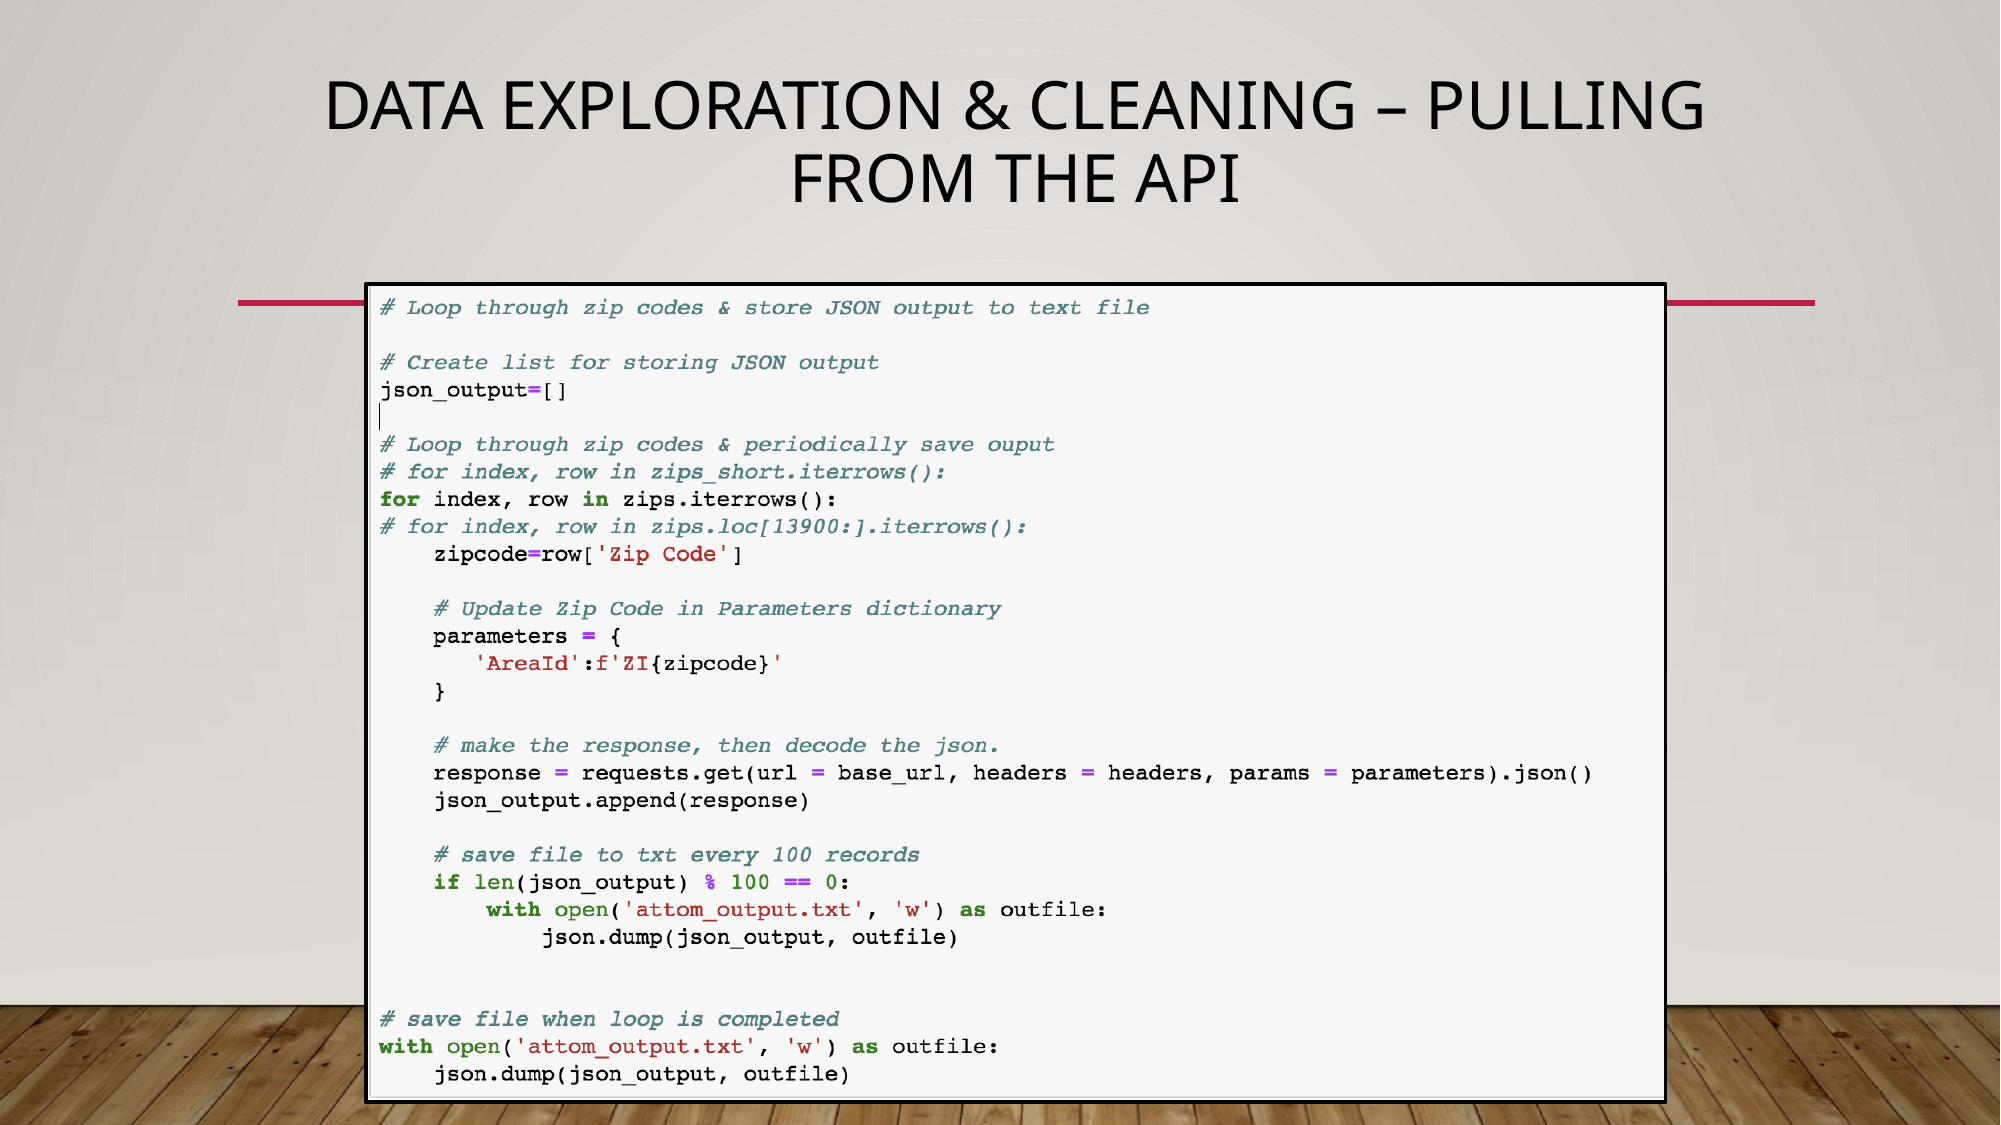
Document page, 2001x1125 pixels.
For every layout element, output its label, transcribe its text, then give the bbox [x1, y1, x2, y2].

picture [367, 285, 1664, 1101]
picture [0, 1005, 2000, 1125]
title Data Exploration & Cleaning – Pulling from the API [228, 65, 1804, 238]
